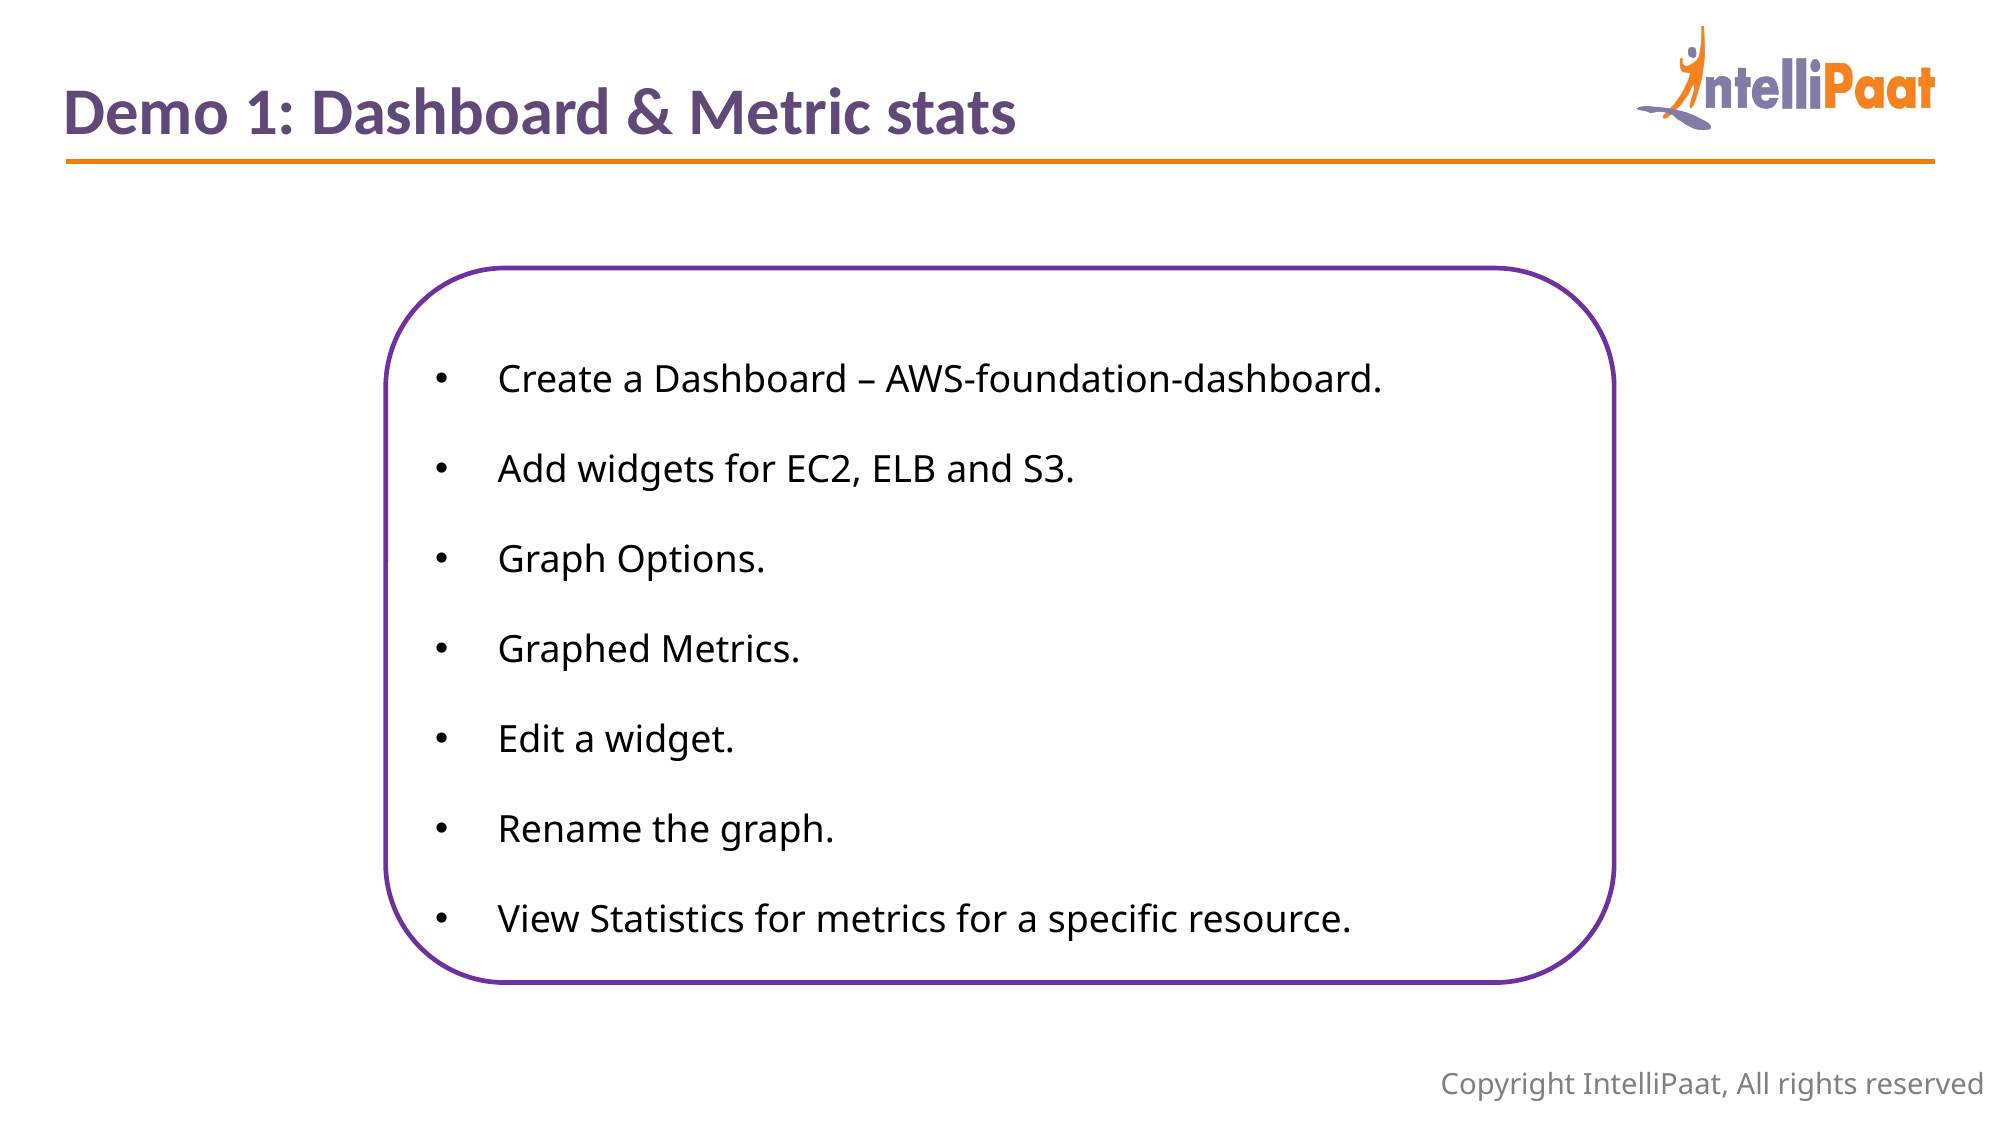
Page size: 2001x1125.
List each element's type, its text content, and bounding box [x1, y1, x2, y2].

picture [1637, 26, 1935, 130]
text_box Create a Dashboard – AWS-foundation-dashboard. Add widgets for EC2, ELB and S3. Graph Options. Graphed Metrics. Edit a widget. Rename the graph. View Statistics for metrics for a specific resource. [385, 267, 1615, 983]
text_box Demo 1: Dashboard & Metric stats [48, 60, 1089, 156]
